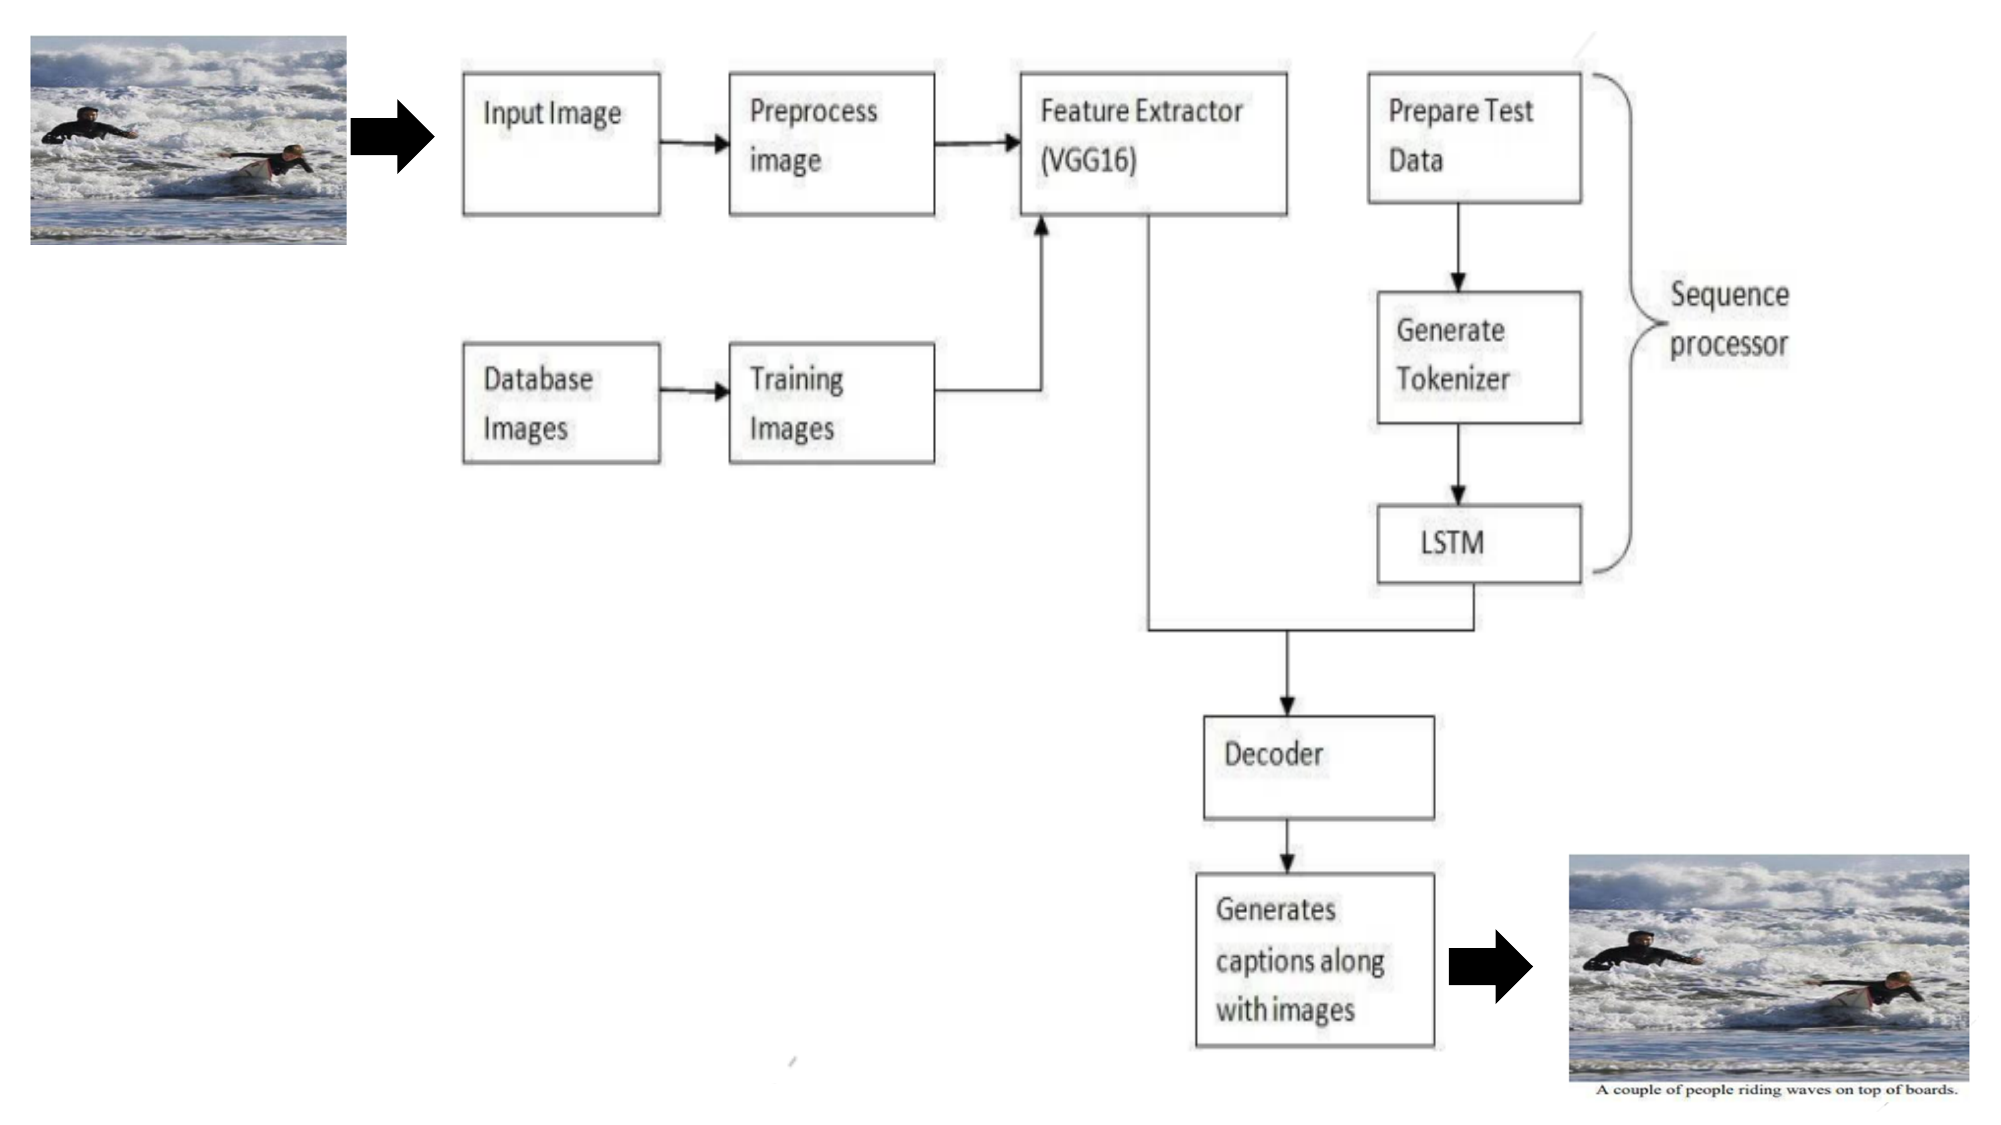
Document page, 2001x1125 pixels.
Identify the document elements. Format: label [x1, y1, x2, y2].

picture [426, 31, 1979, 1112]
text_box [350, 99, 426, 175]
picture [24, 31, 347, 245]
